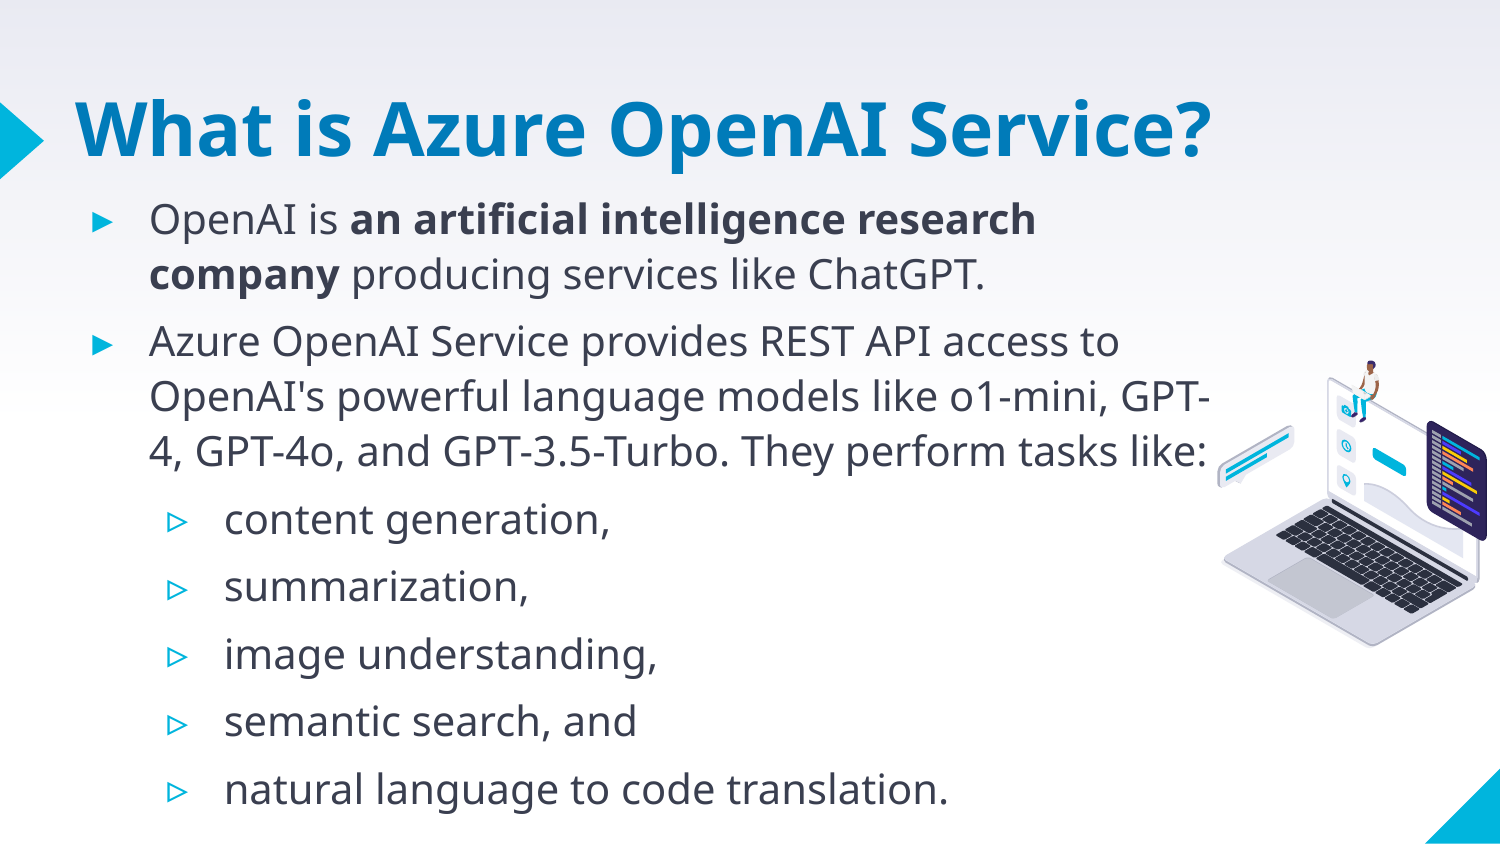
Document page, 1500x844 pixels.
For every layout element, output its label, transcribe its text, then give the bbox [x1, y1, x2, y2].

title What is Azure OpenAI Service? [75, 99, 1441, 277]
list OpenAI is an artificial intelligence research company producing services like ChatGPT. Azure OpenAI Service provides REST API access to OpenAI's powerful language models like o1-mini, GPT-4, GPT-4o, and GPT-3.5-Turbo. They perform tasks like: content generation, summarization, image understanding, semantic search, and natural language to code translation. [73, 187, 1218, 822]
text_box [1217, 360, 1487, 649]
